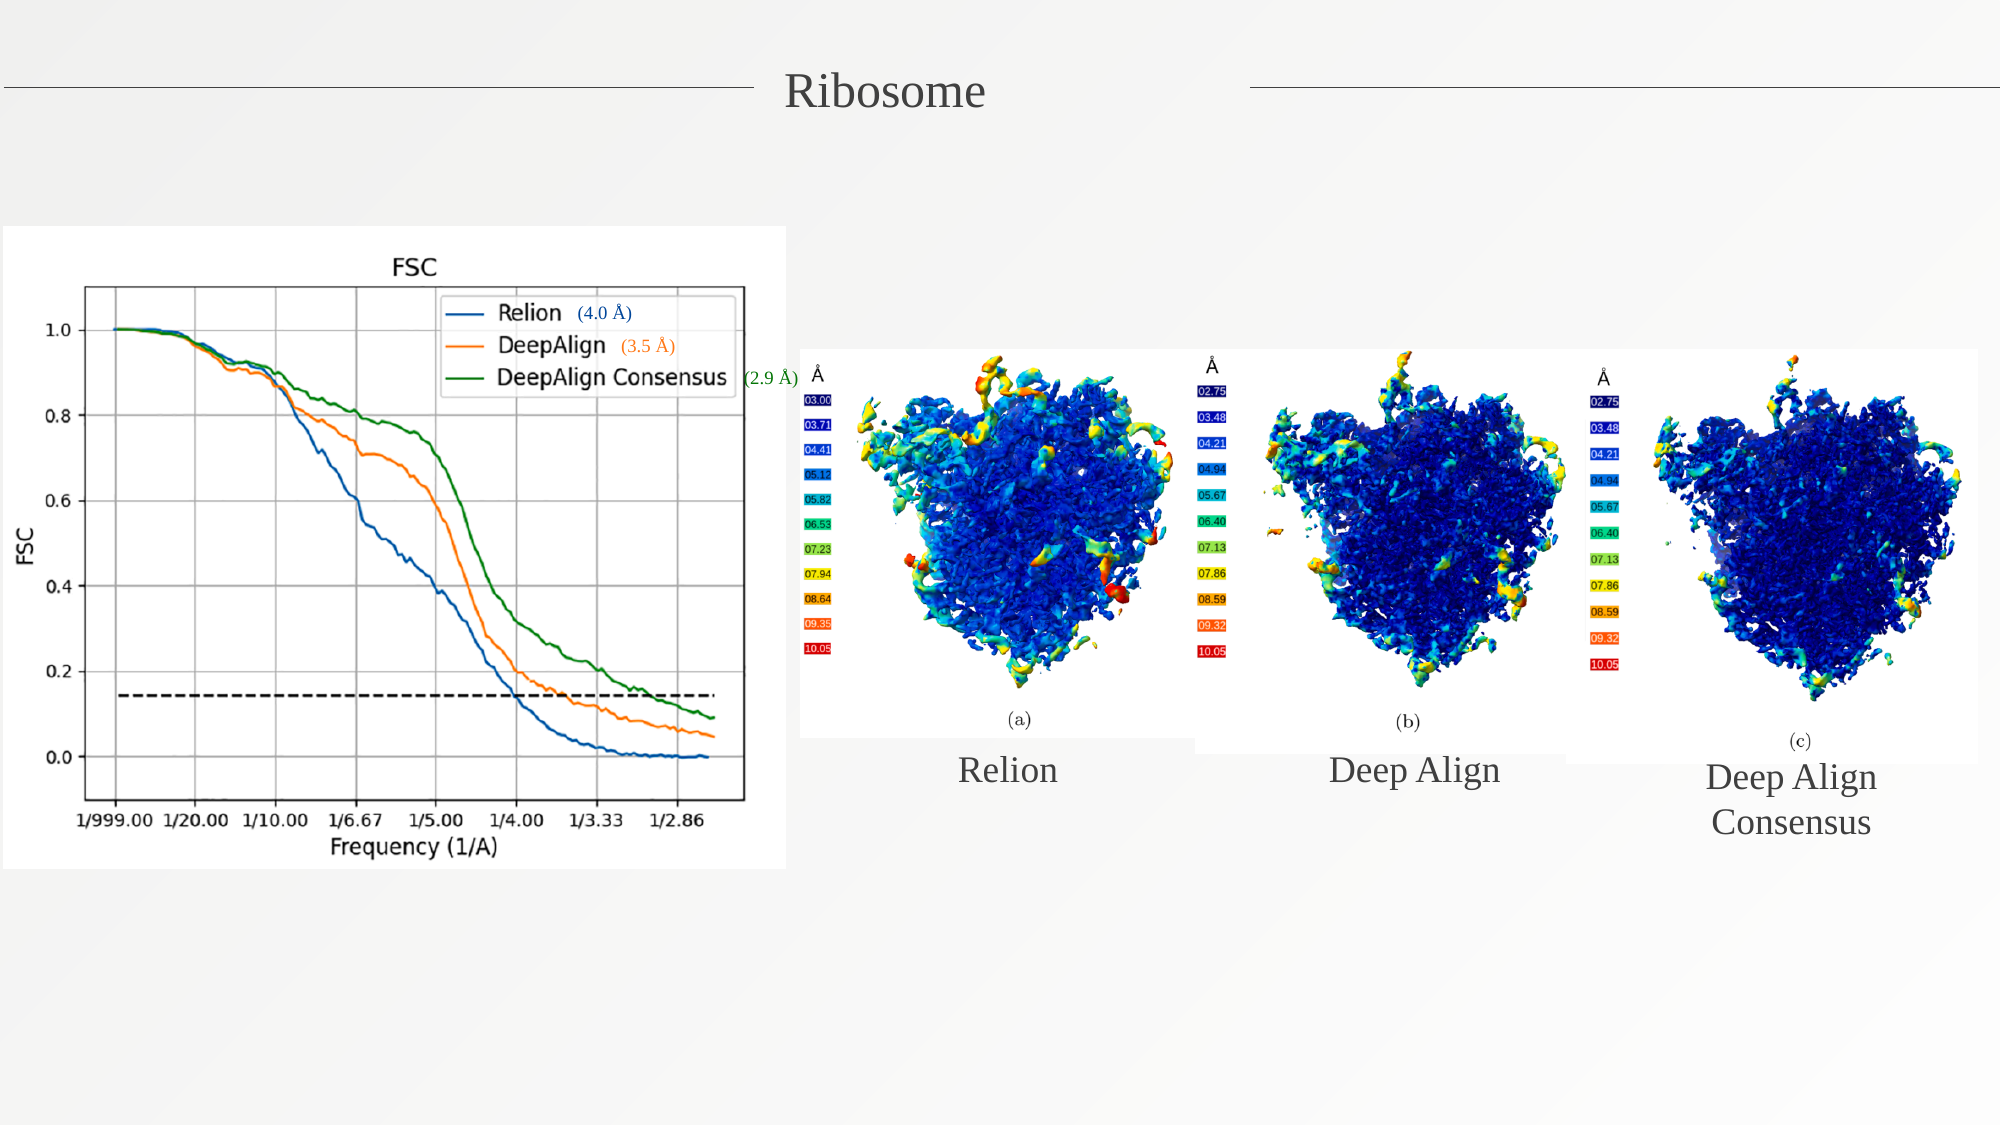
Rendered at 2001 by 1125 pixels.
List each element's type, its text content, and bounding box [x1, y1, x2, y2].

text_box Deep Align Consensus [1681, 764, 1902, 850]
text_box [3, 49, 2000, 126]
picture [3, 226, 786, 869]
text_box (2.9 Å) [786, 358, 800, 396]
text_box Deep Align [1314, 754, 1535, 797]
picture [800, 349, 1978, 764]
text_box Relion [943, 738, 1082, 797]
